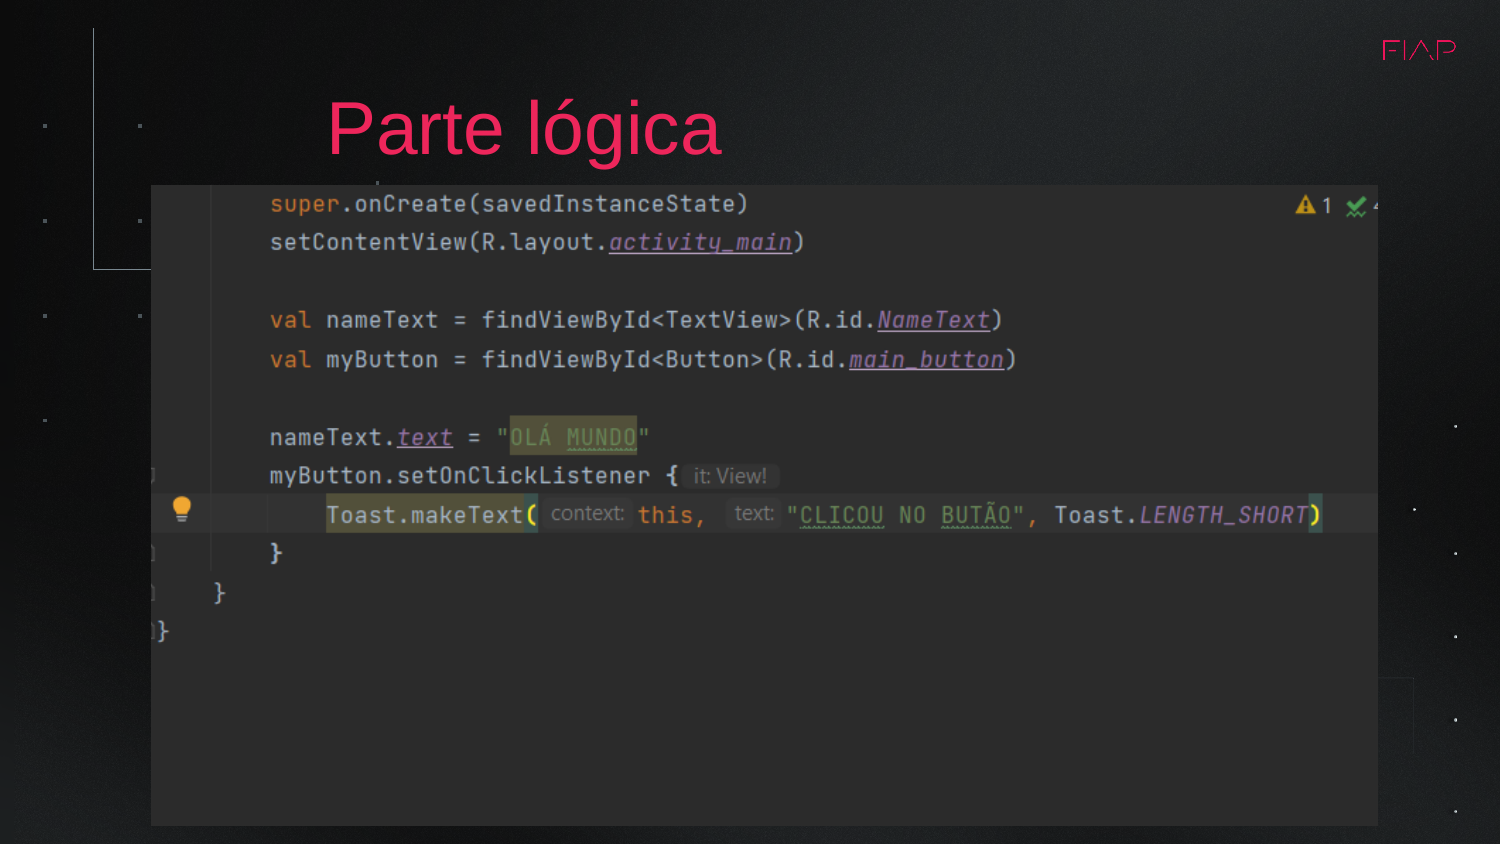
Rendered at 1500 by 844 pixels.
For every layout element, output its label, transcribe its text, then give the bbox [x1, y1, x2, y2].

text_box Parte lógica [383, 72, 1126, 177]
picture [0, 0, 1500, 844]
